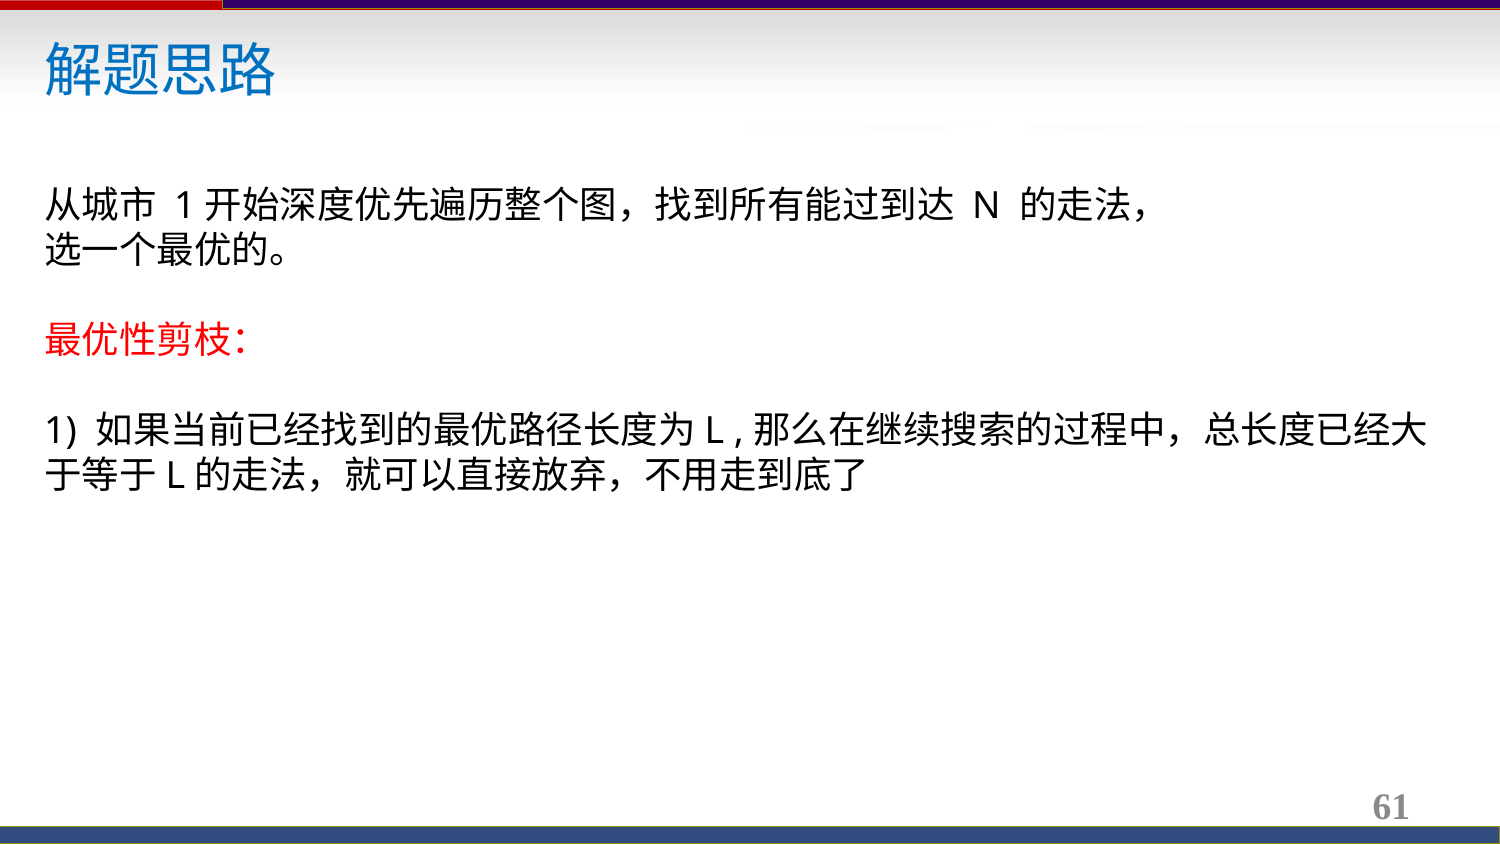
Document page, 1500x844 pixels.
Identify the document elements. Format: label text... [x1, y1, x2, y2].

text_box 解题思路 [29, 0, 1342, 111]
picture [0, 10, 1500, 129]
text_box 从城市 1开始深度优先遍历整个图，找到所有能过到达 N 的走法， 选一个最优的。 最优性剪枝： 1) 如果当前已经找到的最优路径长度为L ,那么在继续搜索的过程中，总长度已经大于等于L的走法，就可以直接放弃，不用走到底了 [29, 173, 1468, 594]
